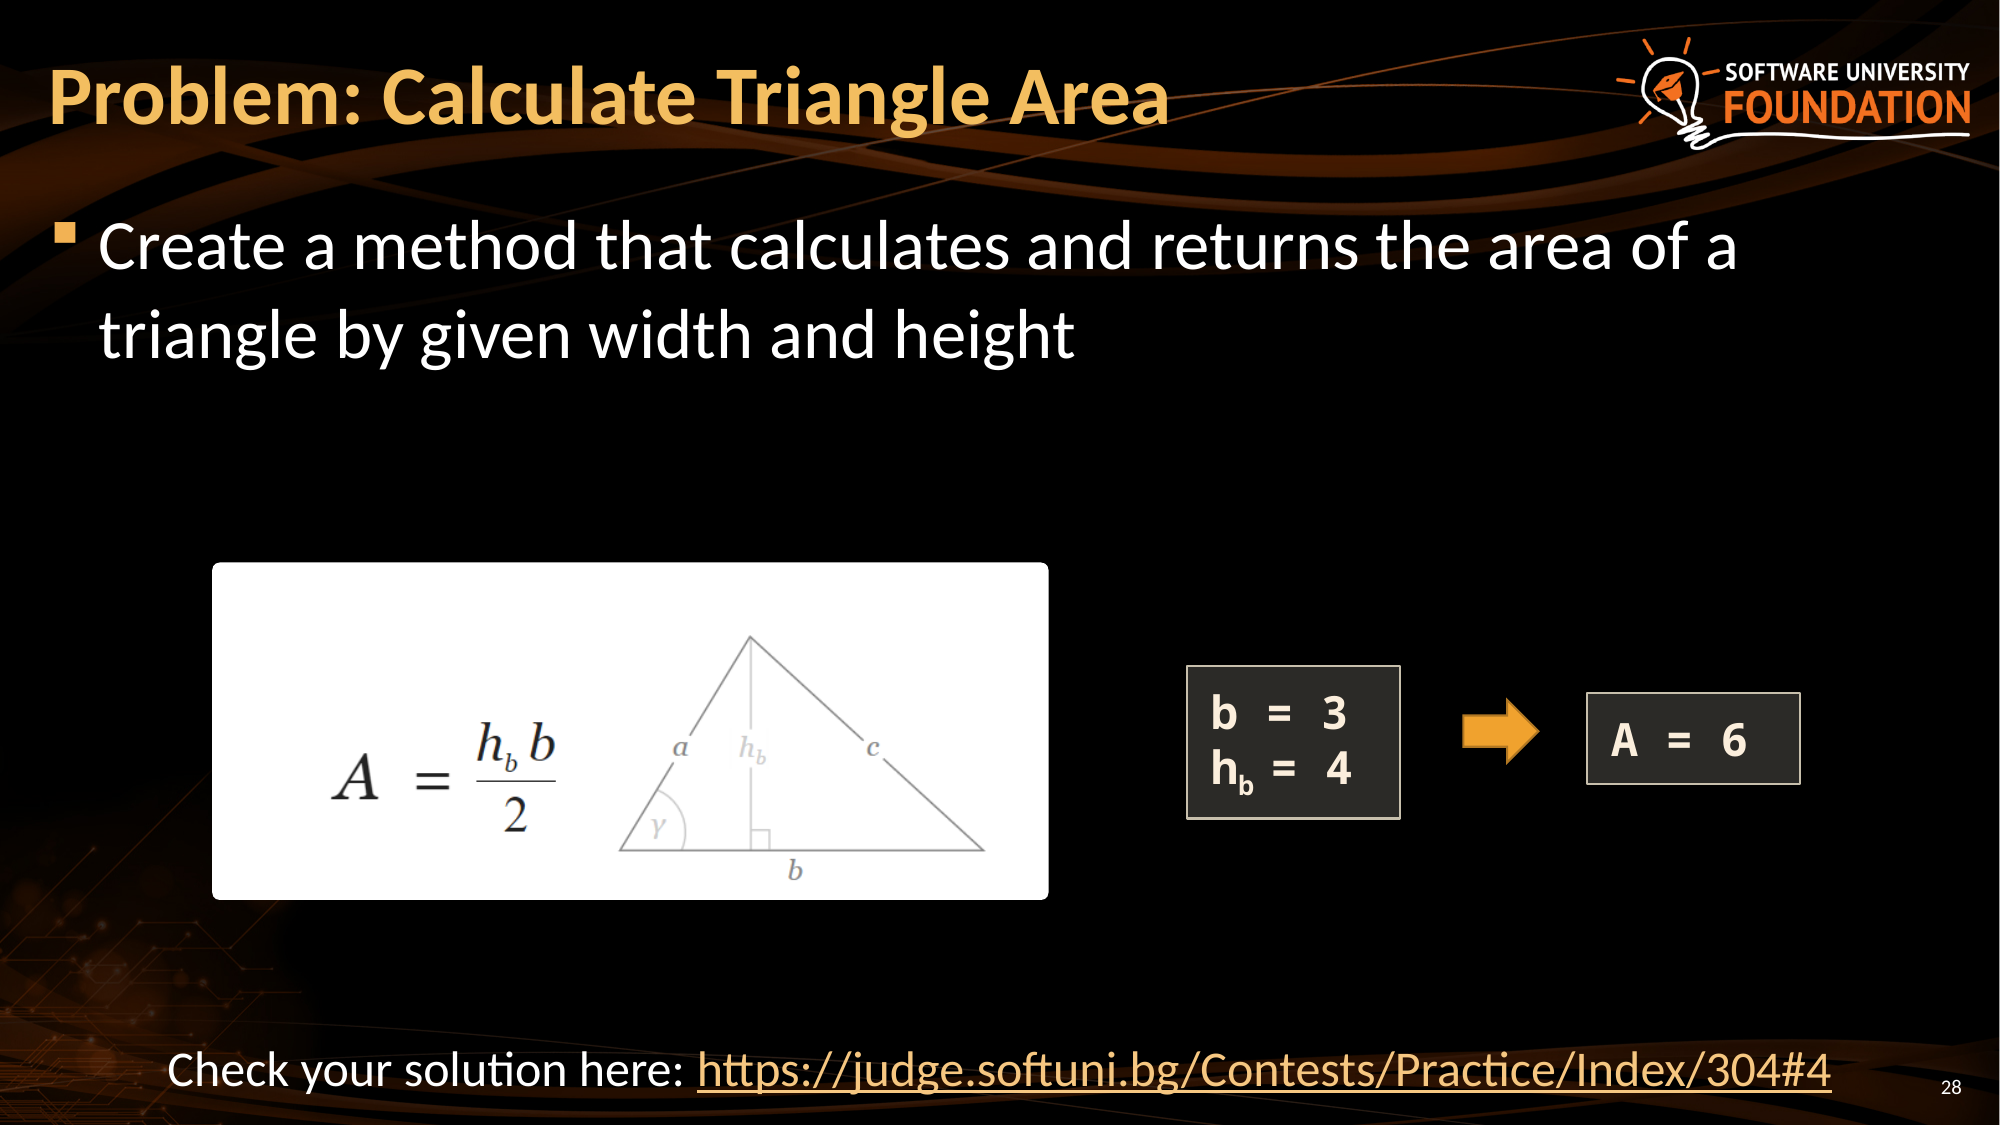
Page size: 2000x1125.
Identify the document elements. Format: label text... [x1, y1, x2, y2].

slide_number 28 [1898, 1070, 1968, 1103]
text_box [1462, 697, 1540, 765]
text_box Check your solution here: https://judge.softuni.bg/Contests/Practice/Index/304#4 [102, 1029, 1898, 1105]
text_box A = 6 [1587, 693, 1800, 784]
picture [0, 0, 2000, 1125]
list Create a method that calculates and returns the area of a triangle by given width and height [31, 188, 1968, 1103]
title Problem: Calculate Triangle Area [30, 6, 1602, 189]
text_box b = 3 hb = 4 [1187, 665, 1400, 819]
